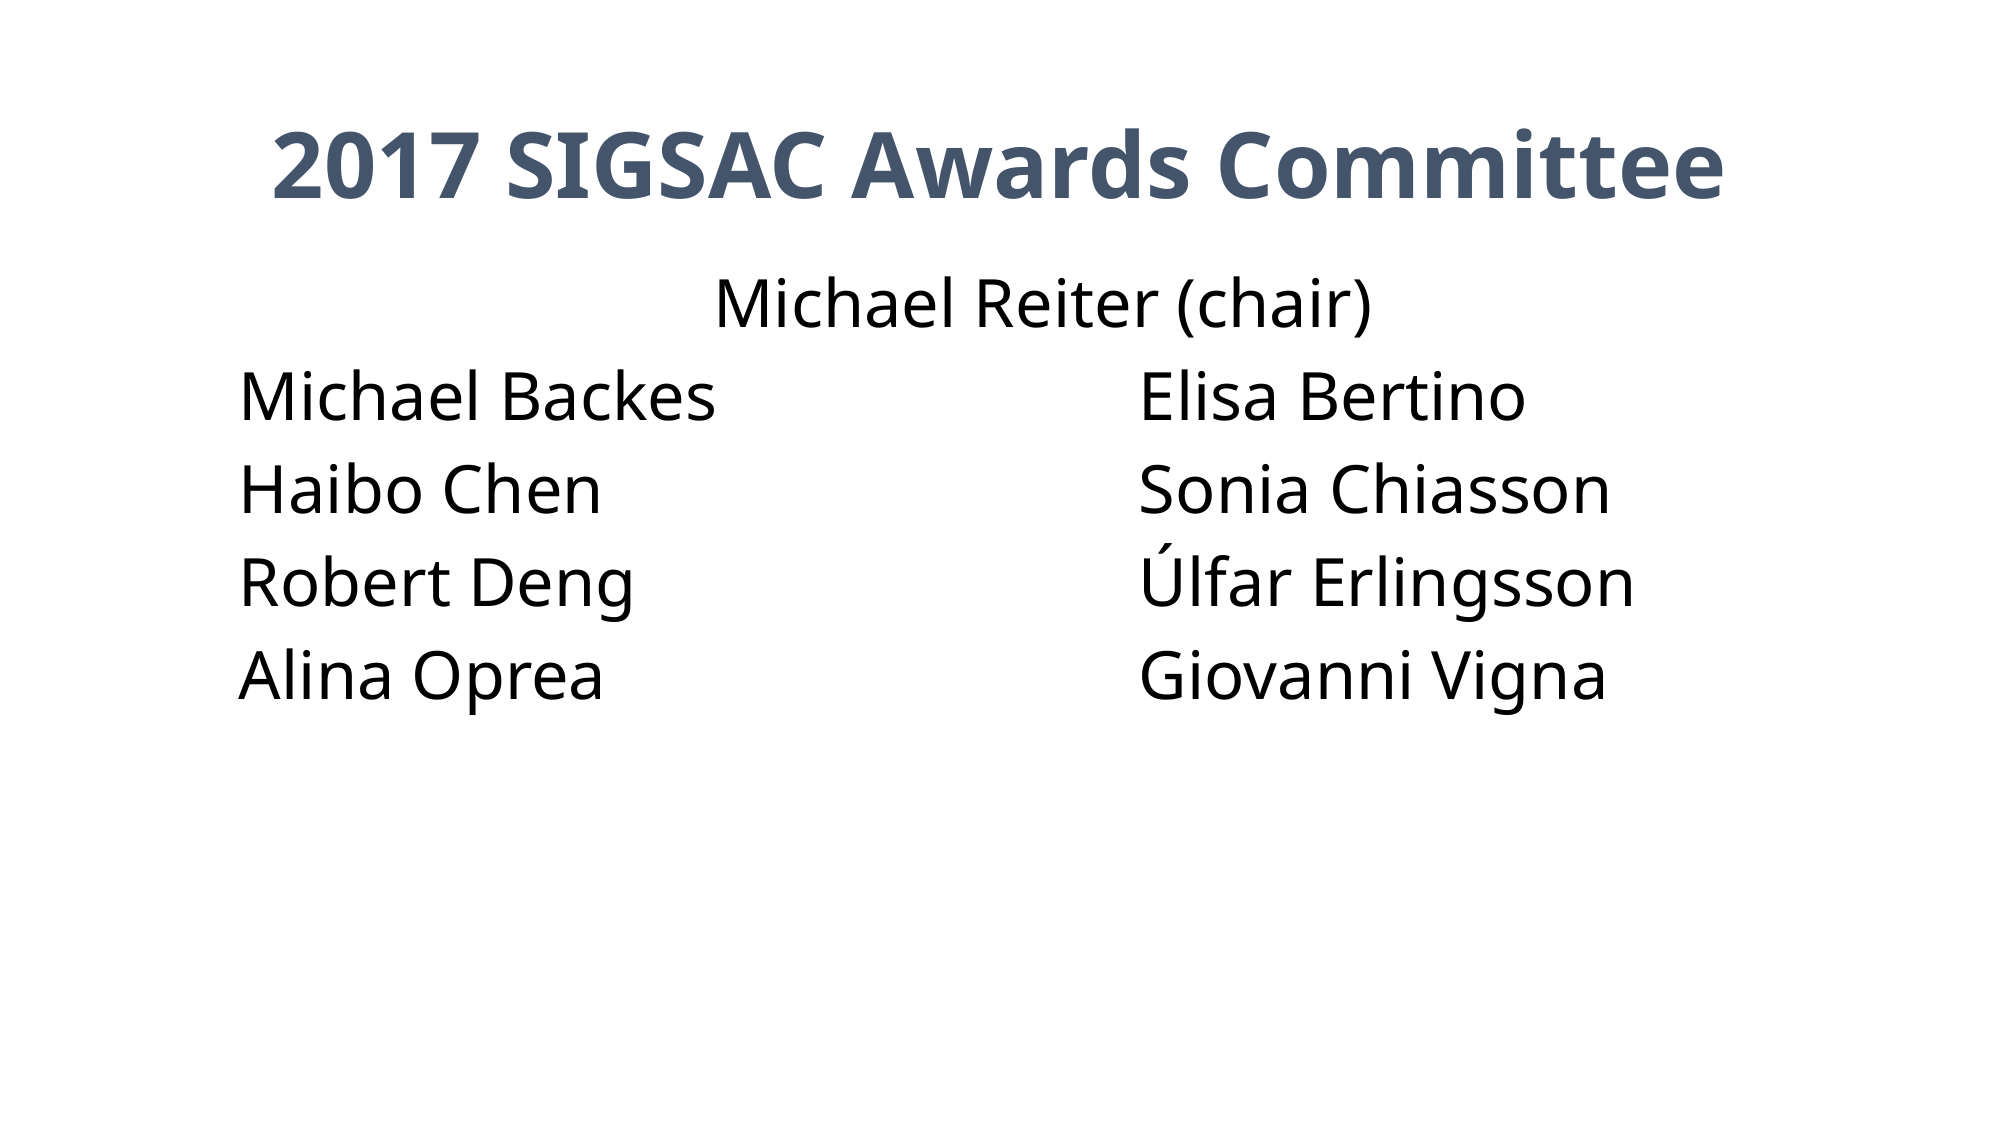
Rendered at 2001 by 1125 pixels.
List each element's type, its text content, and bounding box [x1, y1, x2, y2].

list Michael Reiter (chair) Michael Backes Elisa Bertino Haibo Chen Sonia Chiasson Robert Deng Úlfar Erlingsson Alina Oprea Giovanni Vigna [223, 262, 1863, 1088]
title 2017 SIGSAC Awards Committee [137, 59, 1863, 278]
